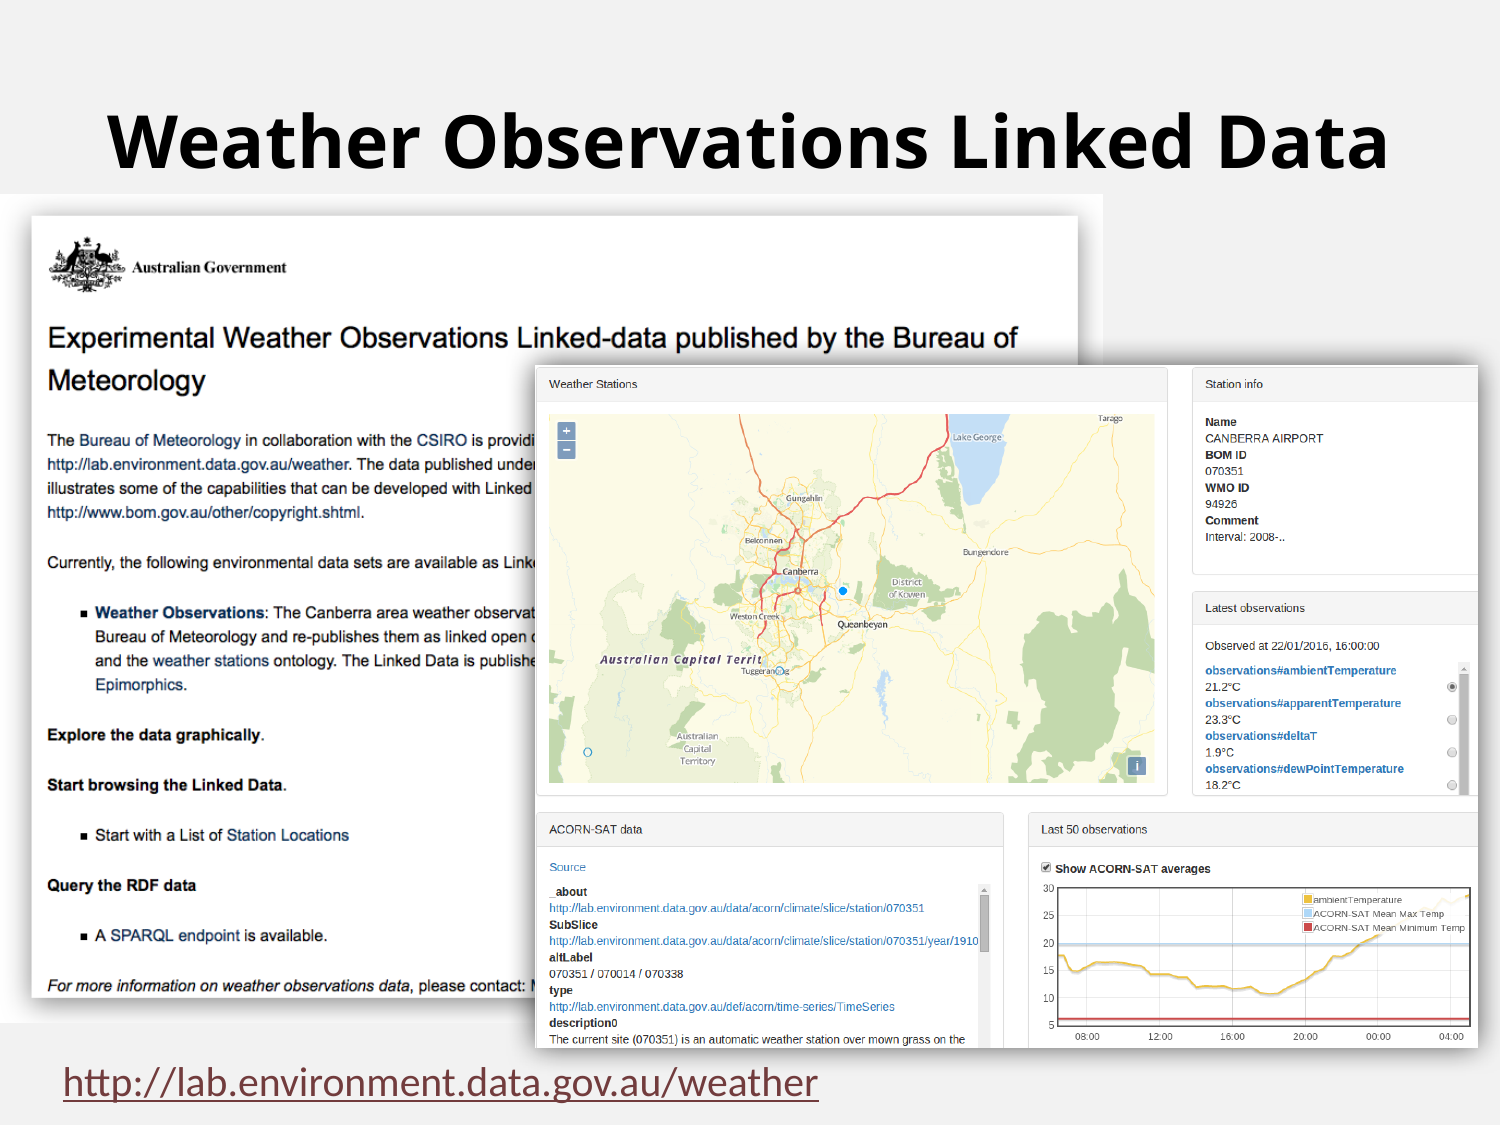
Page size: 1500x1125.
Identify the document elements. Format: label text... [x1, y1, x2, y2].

picture [535, 365, 1478, 1049]
text_box http://lab.environment.data.gov.au/weather [47, 1050, 834, 1113]
title Weather Observations Linked Data [75, 45, 1425, 233]
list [0, 189, 1103, 1042]
